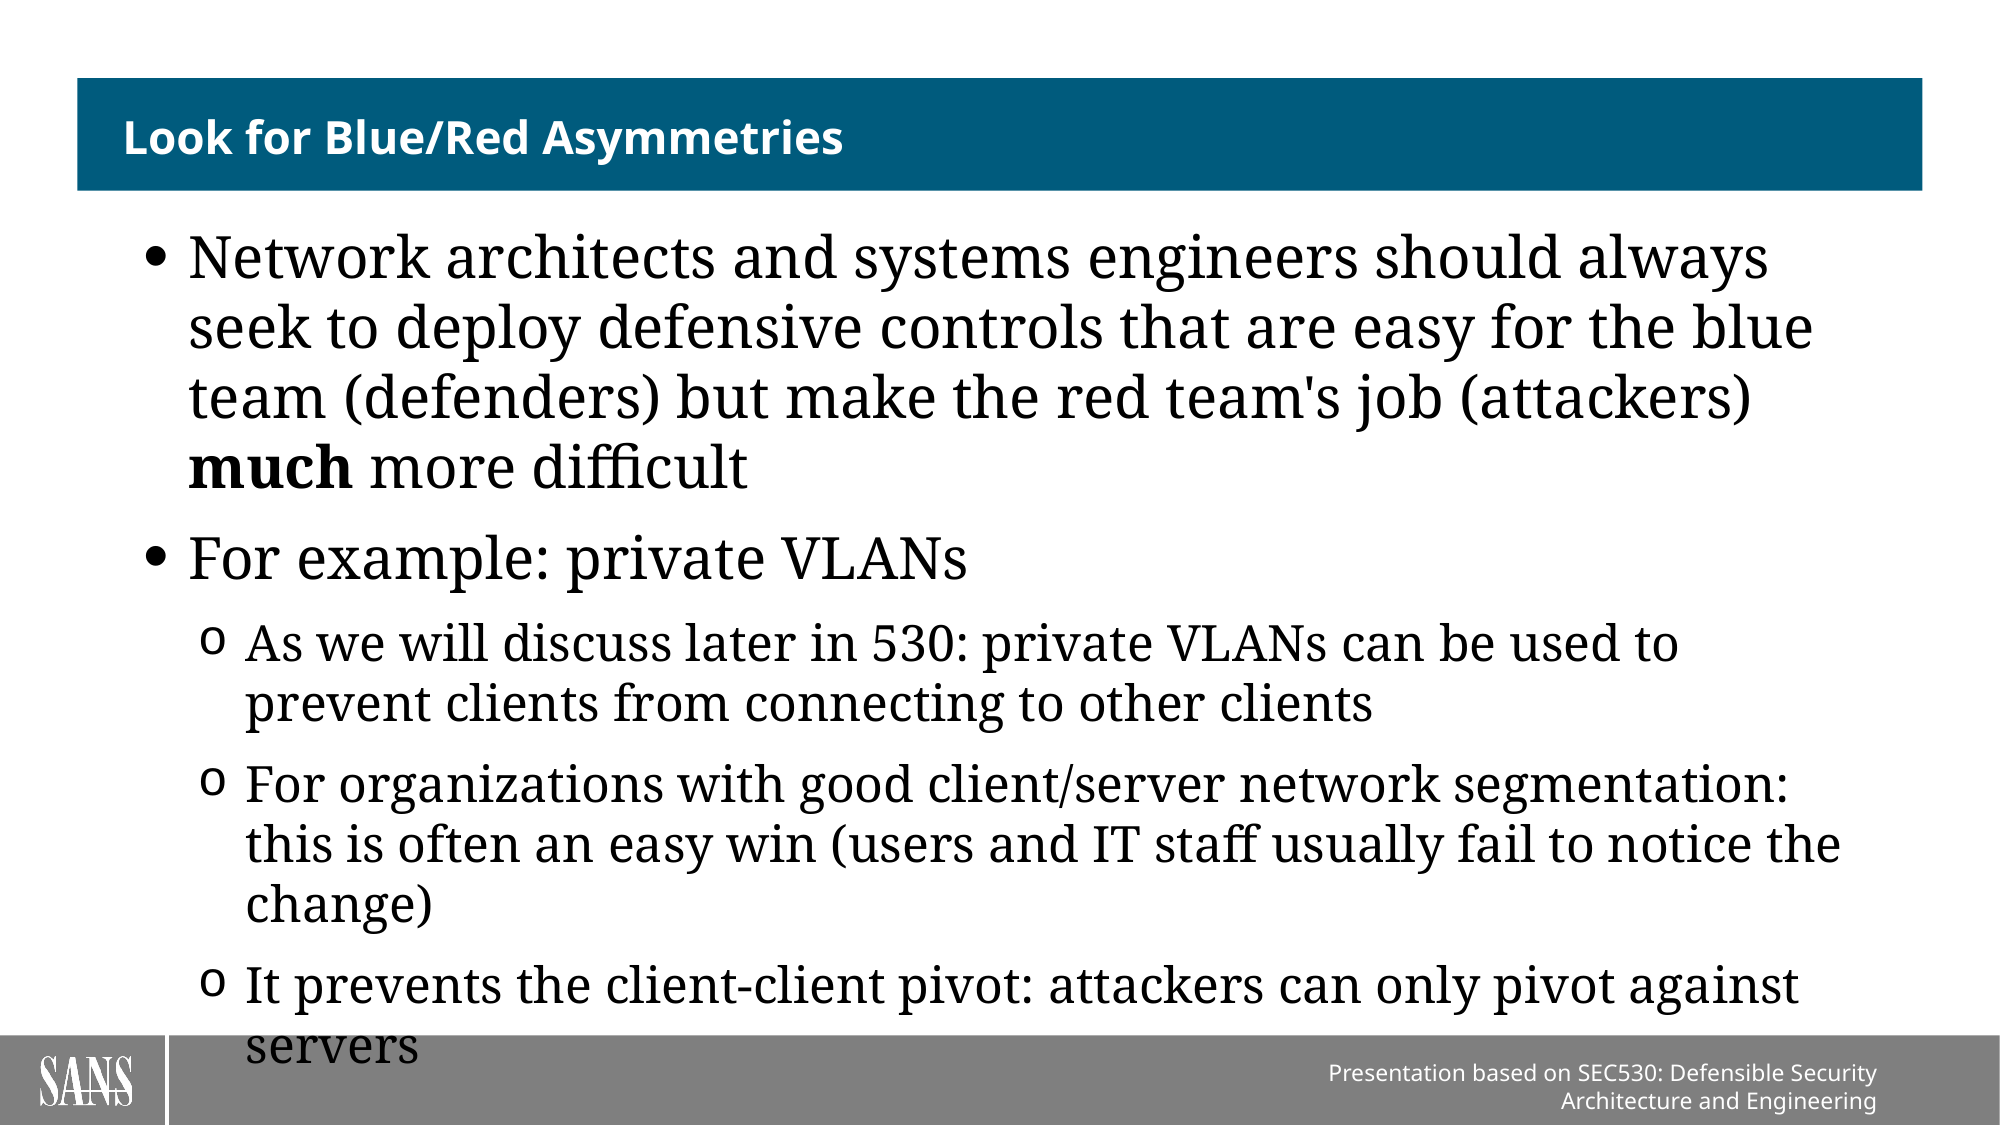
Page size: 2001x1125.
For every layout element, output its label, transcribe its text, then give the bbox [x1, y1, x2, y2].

title Look for Blue/Red Asymmetries [107, 78, 1893, 191]
list Network architects and systems engineers should always seek to deploy defensive controls that are easy for the blue team (defenders) but make the red team's job (attackers) much more difficult For example: private VLANs As we will discuss later in 530: private VLANs can be used to prevent clients from connecting to other clients For organizations with good client/server network segmentation: this is often an easy win (users and IT staff usually fail to notice the change) It prevents the client-client pivot: attackers can only pivot against servers [107, 212, 1893, 1013]
